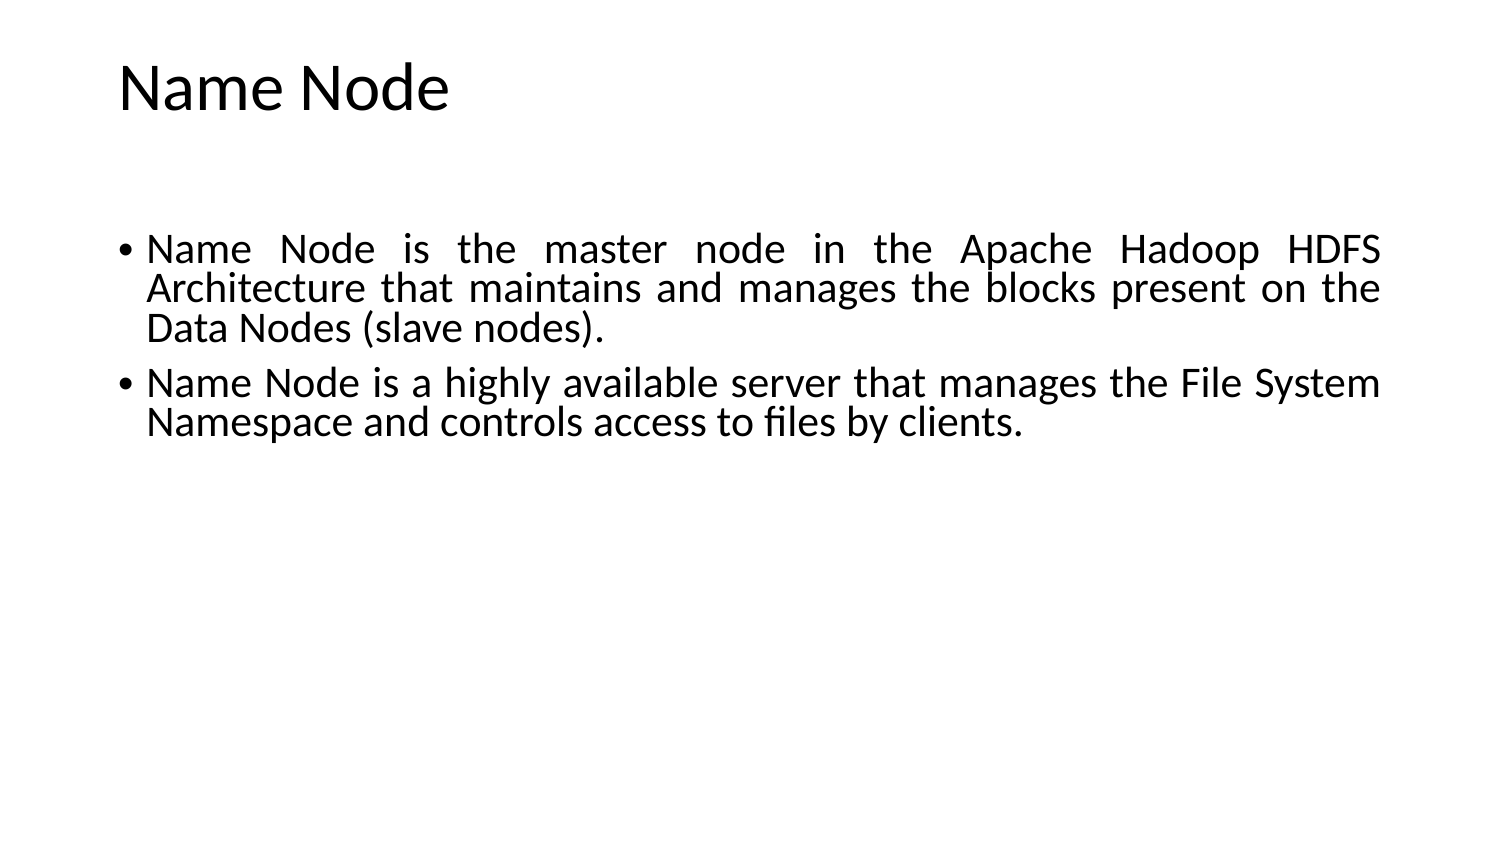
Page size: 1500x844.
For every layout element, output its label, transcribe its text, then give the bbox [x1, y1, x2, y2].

list Name Node is the master node in the Apache Hadoop HDFS Architecture that maintains and manages the blocks present on the Data Nodes (slave nodes). Name Node is a highly available server that manages the File System Namespace and controls access to files by clients. [103, 224, 1397, 760]
title Name Node [103, 44, 1397, 208]
